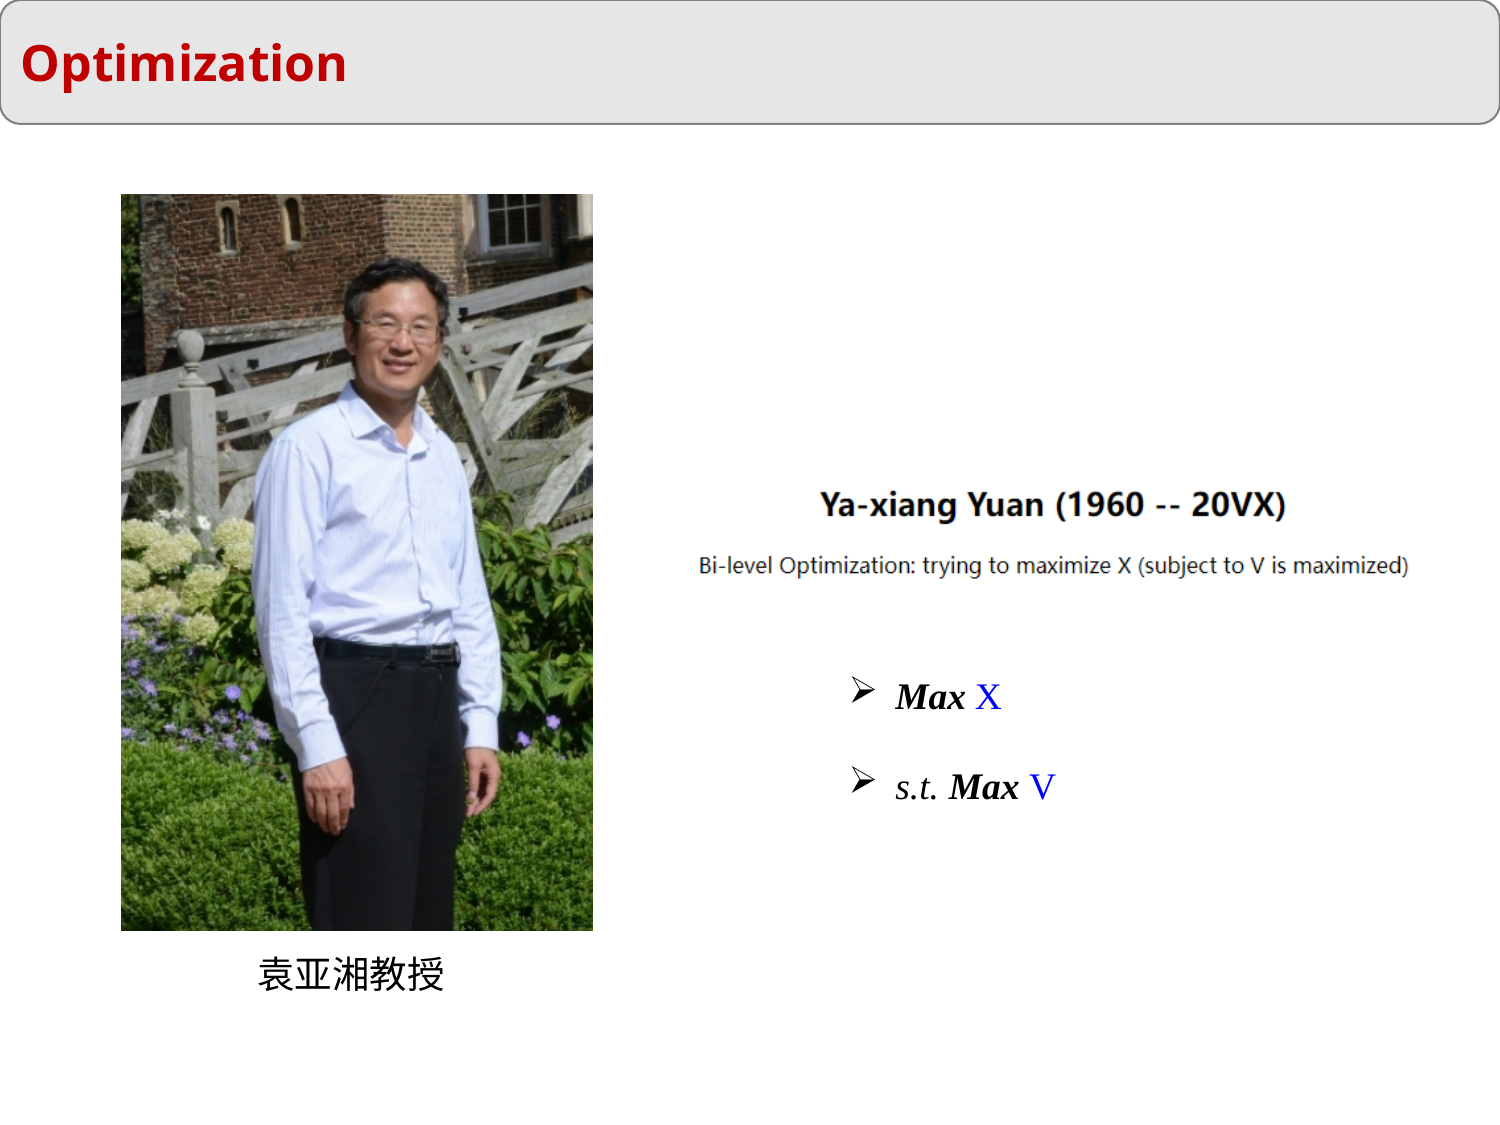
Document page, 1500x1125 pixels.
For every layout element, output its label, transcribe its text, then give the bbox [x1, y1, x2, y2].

picture [636, 471, 1436, 596]
picture [121, 194, 593, 931]
text_box 袁亚湘教授 [121, 943, 582, 1004]
text_box Optimization [0, 0, 1500, 125]
text_box Max X s.t. Max V [833, 664, 1252, 815]
